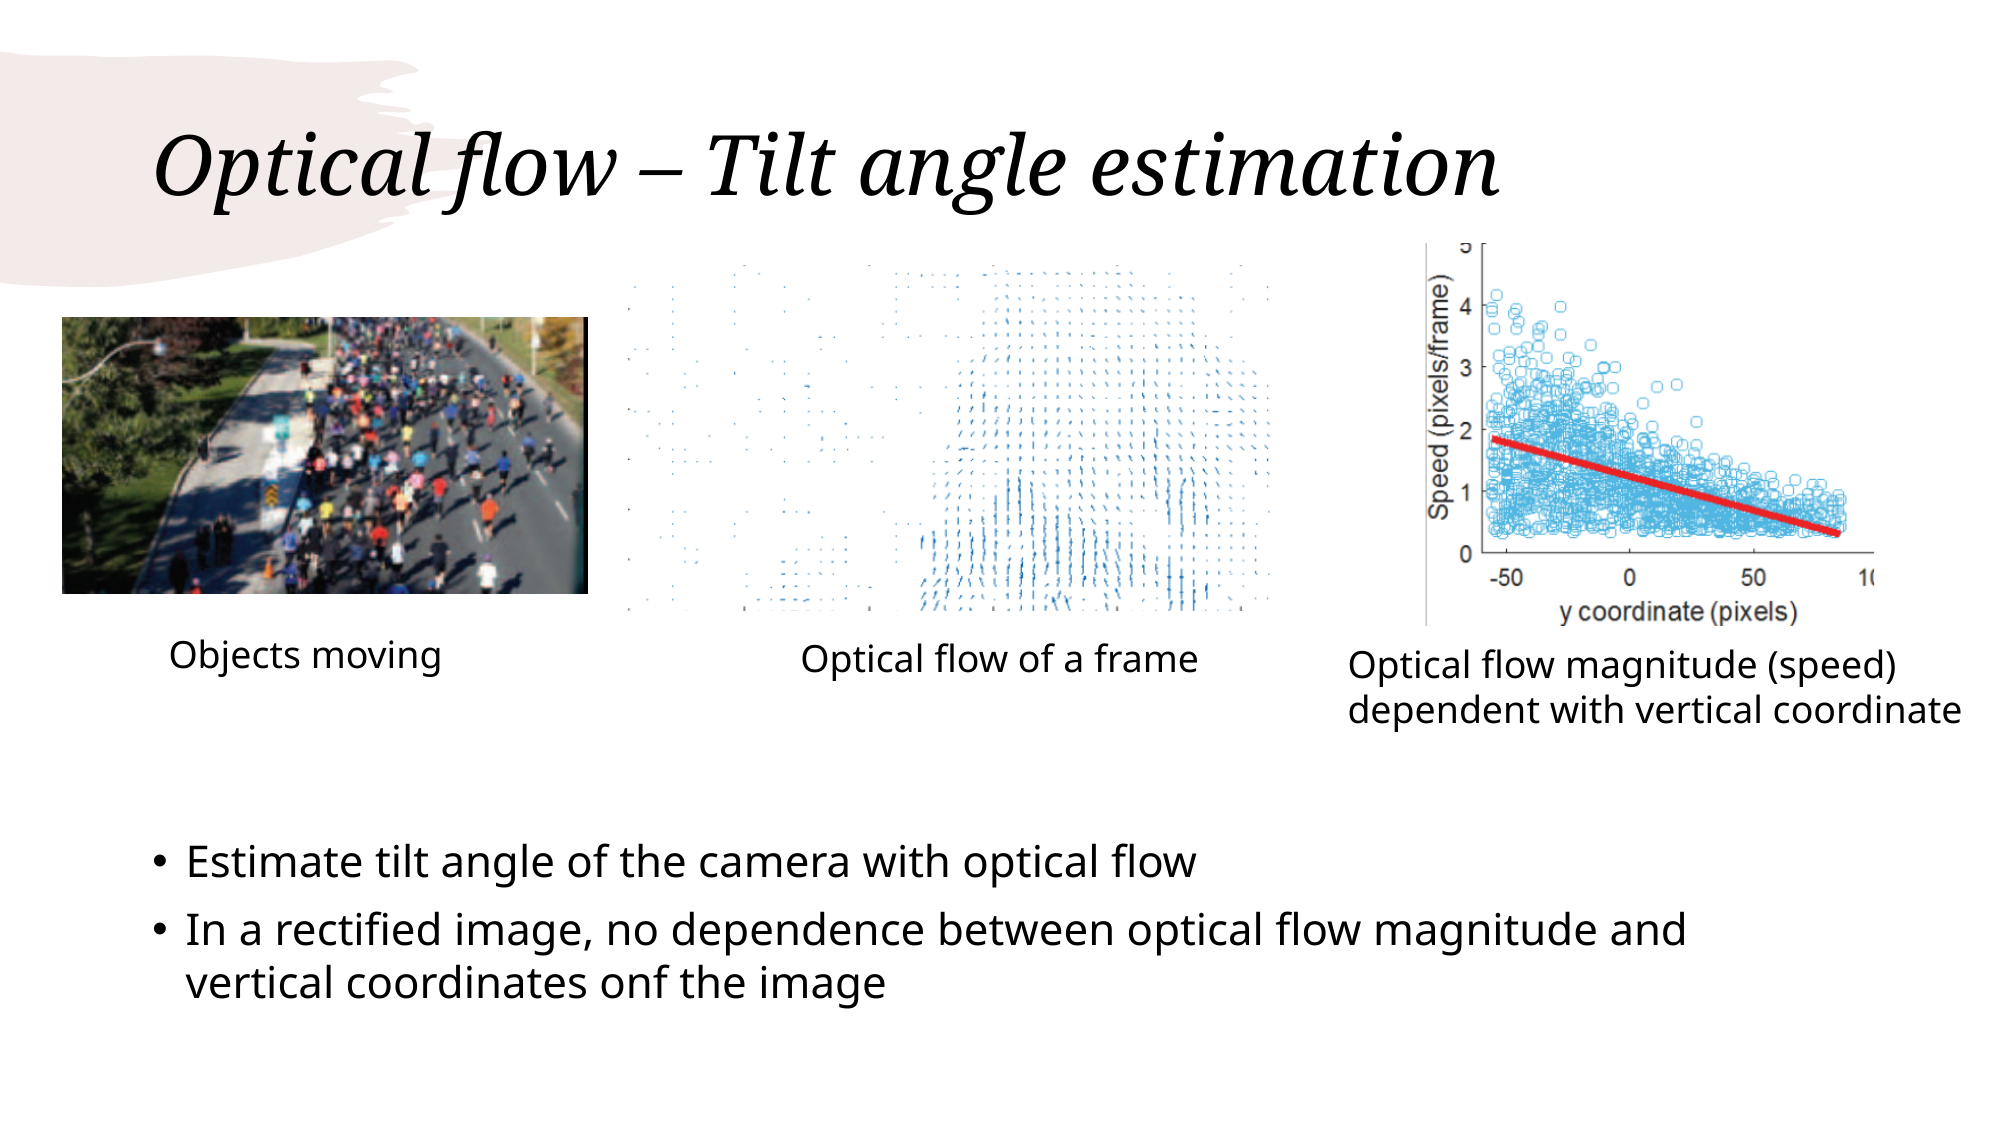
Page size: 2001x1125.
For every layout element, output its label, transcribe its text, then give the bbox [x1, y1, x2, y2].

text_box Optical flow of a frame [785, 627, 1215, 688]
picture [1425, 243, 1875, 626]
picture [62, 317, 588, 594]
text_box Optical flow magnitude (speed) dependent with vertical coordinate [1332, 633, 1979, 739]
picture [627, 265, 1272, 611]
text_box Objects moving [153, 623, 459, 683]
list Estimate tilt angle of the camera with optical flow In a rectified image, no dependence between optical flow magnitude and vertical coordinates onf the image [137, 826, 1863, 1017]
title Optical flow – Tilt angle estimation [137, 59, 1863, 278]
